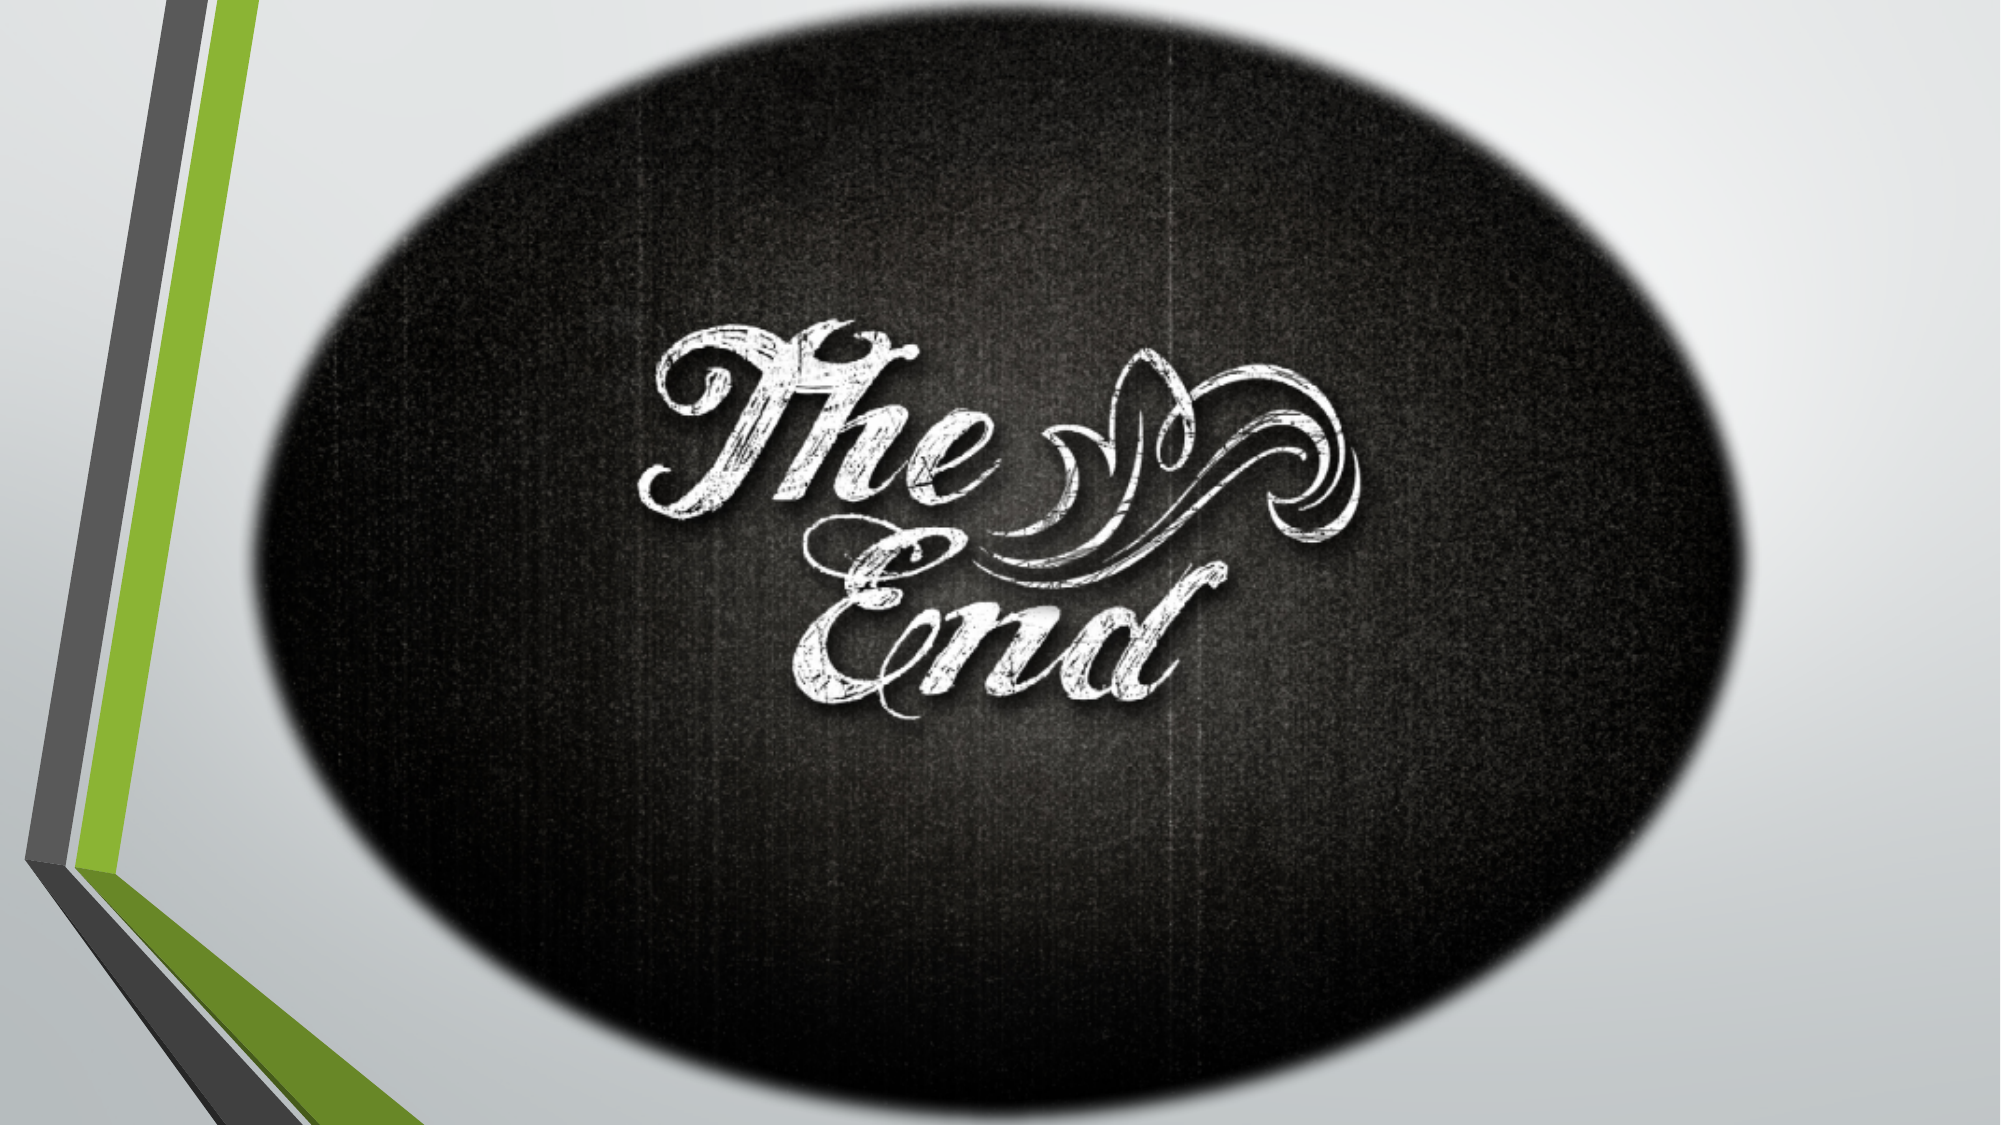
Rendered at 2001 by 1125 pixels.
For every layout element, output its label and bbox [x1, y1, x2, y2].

picture [238, 0, 1762, 1125]
